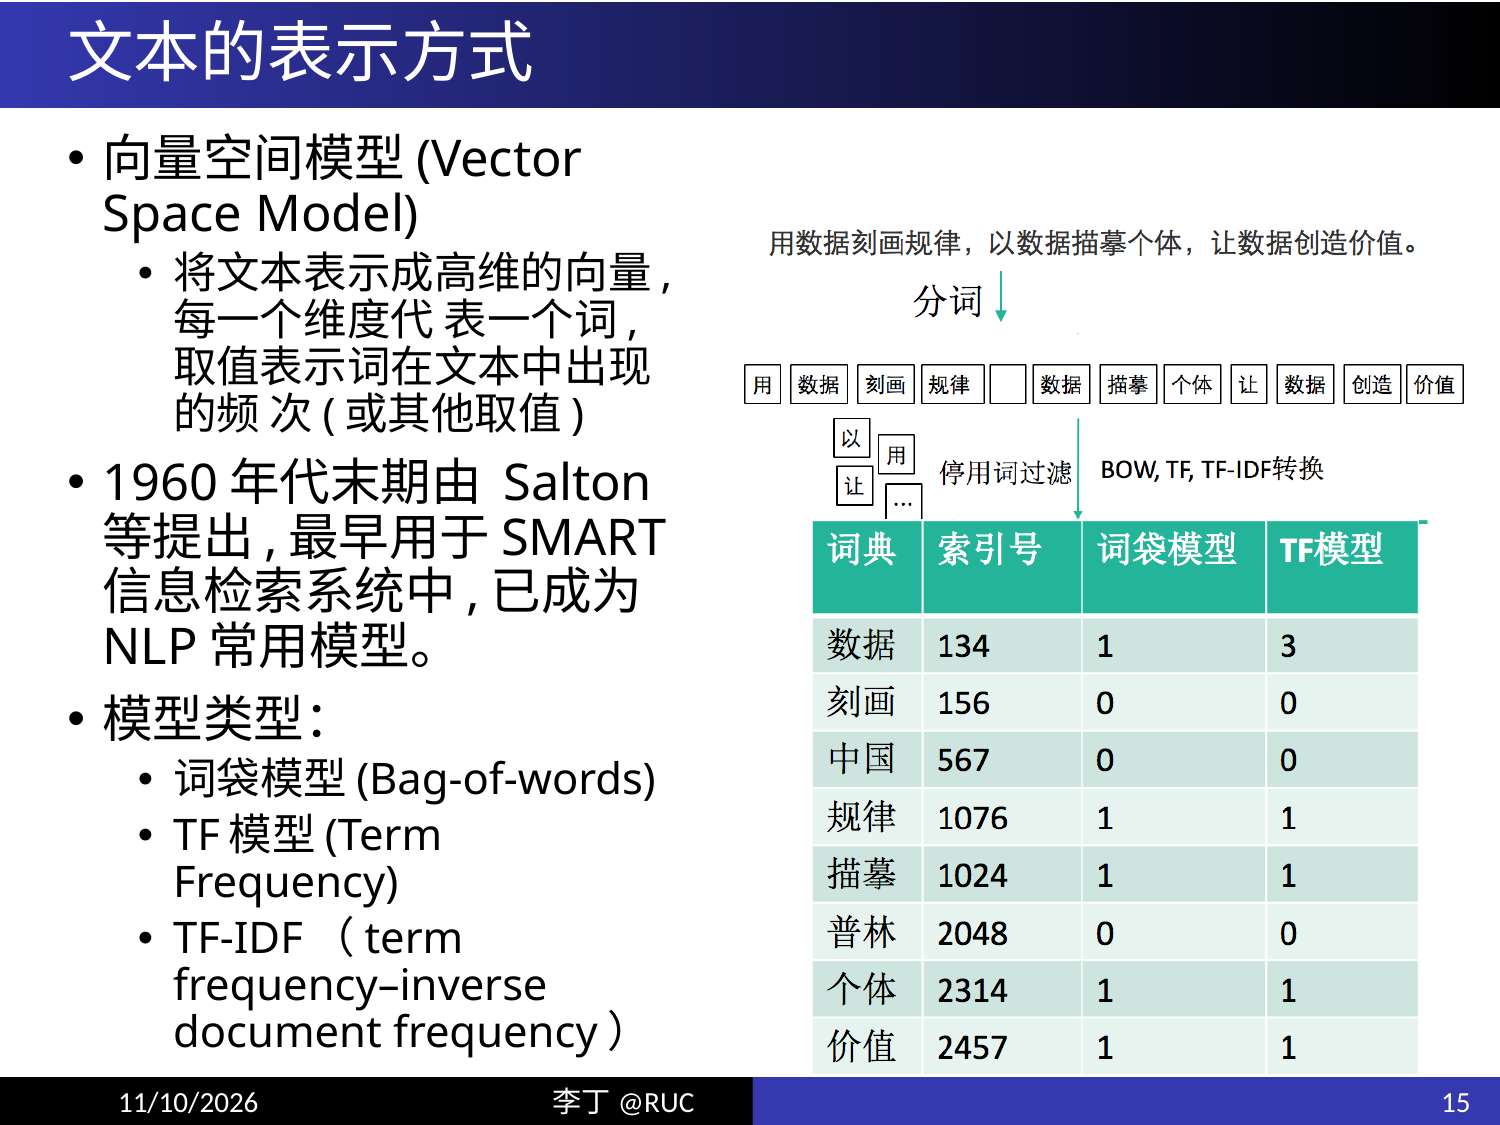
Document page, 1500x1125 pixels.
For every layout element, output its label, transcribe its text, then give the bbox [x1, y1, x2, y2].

picture [0, 1077, 1500, 1125]
list 向量空间模型(Vector Space Model) 将文本表示成高维的向量,每一个维度代 表一个词,取值表示词在文本中出现的频 次(或其他取值) 1960年代末期由 Salton等提出,最早用于SMART 信息检索系统中,已成为NLP常用模型。 模型类型： 词袋模型(Bag-of-words) TF模型(Term Frequency) TF-IDF（term frequency–inverse document frequency） [52, 123, 694, 1067]
picture [731, 192, 1500, 1075]
title 文本的表示方式 [52, 17, 1459, 93]
slide_number 15 [1396, 1083, 1486, 1120]
picture [0, 2, 1500, 108]
footer 李丁@RUC [496, 1088, 750, 1114]
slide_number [103, 1088, 441, 1114]
